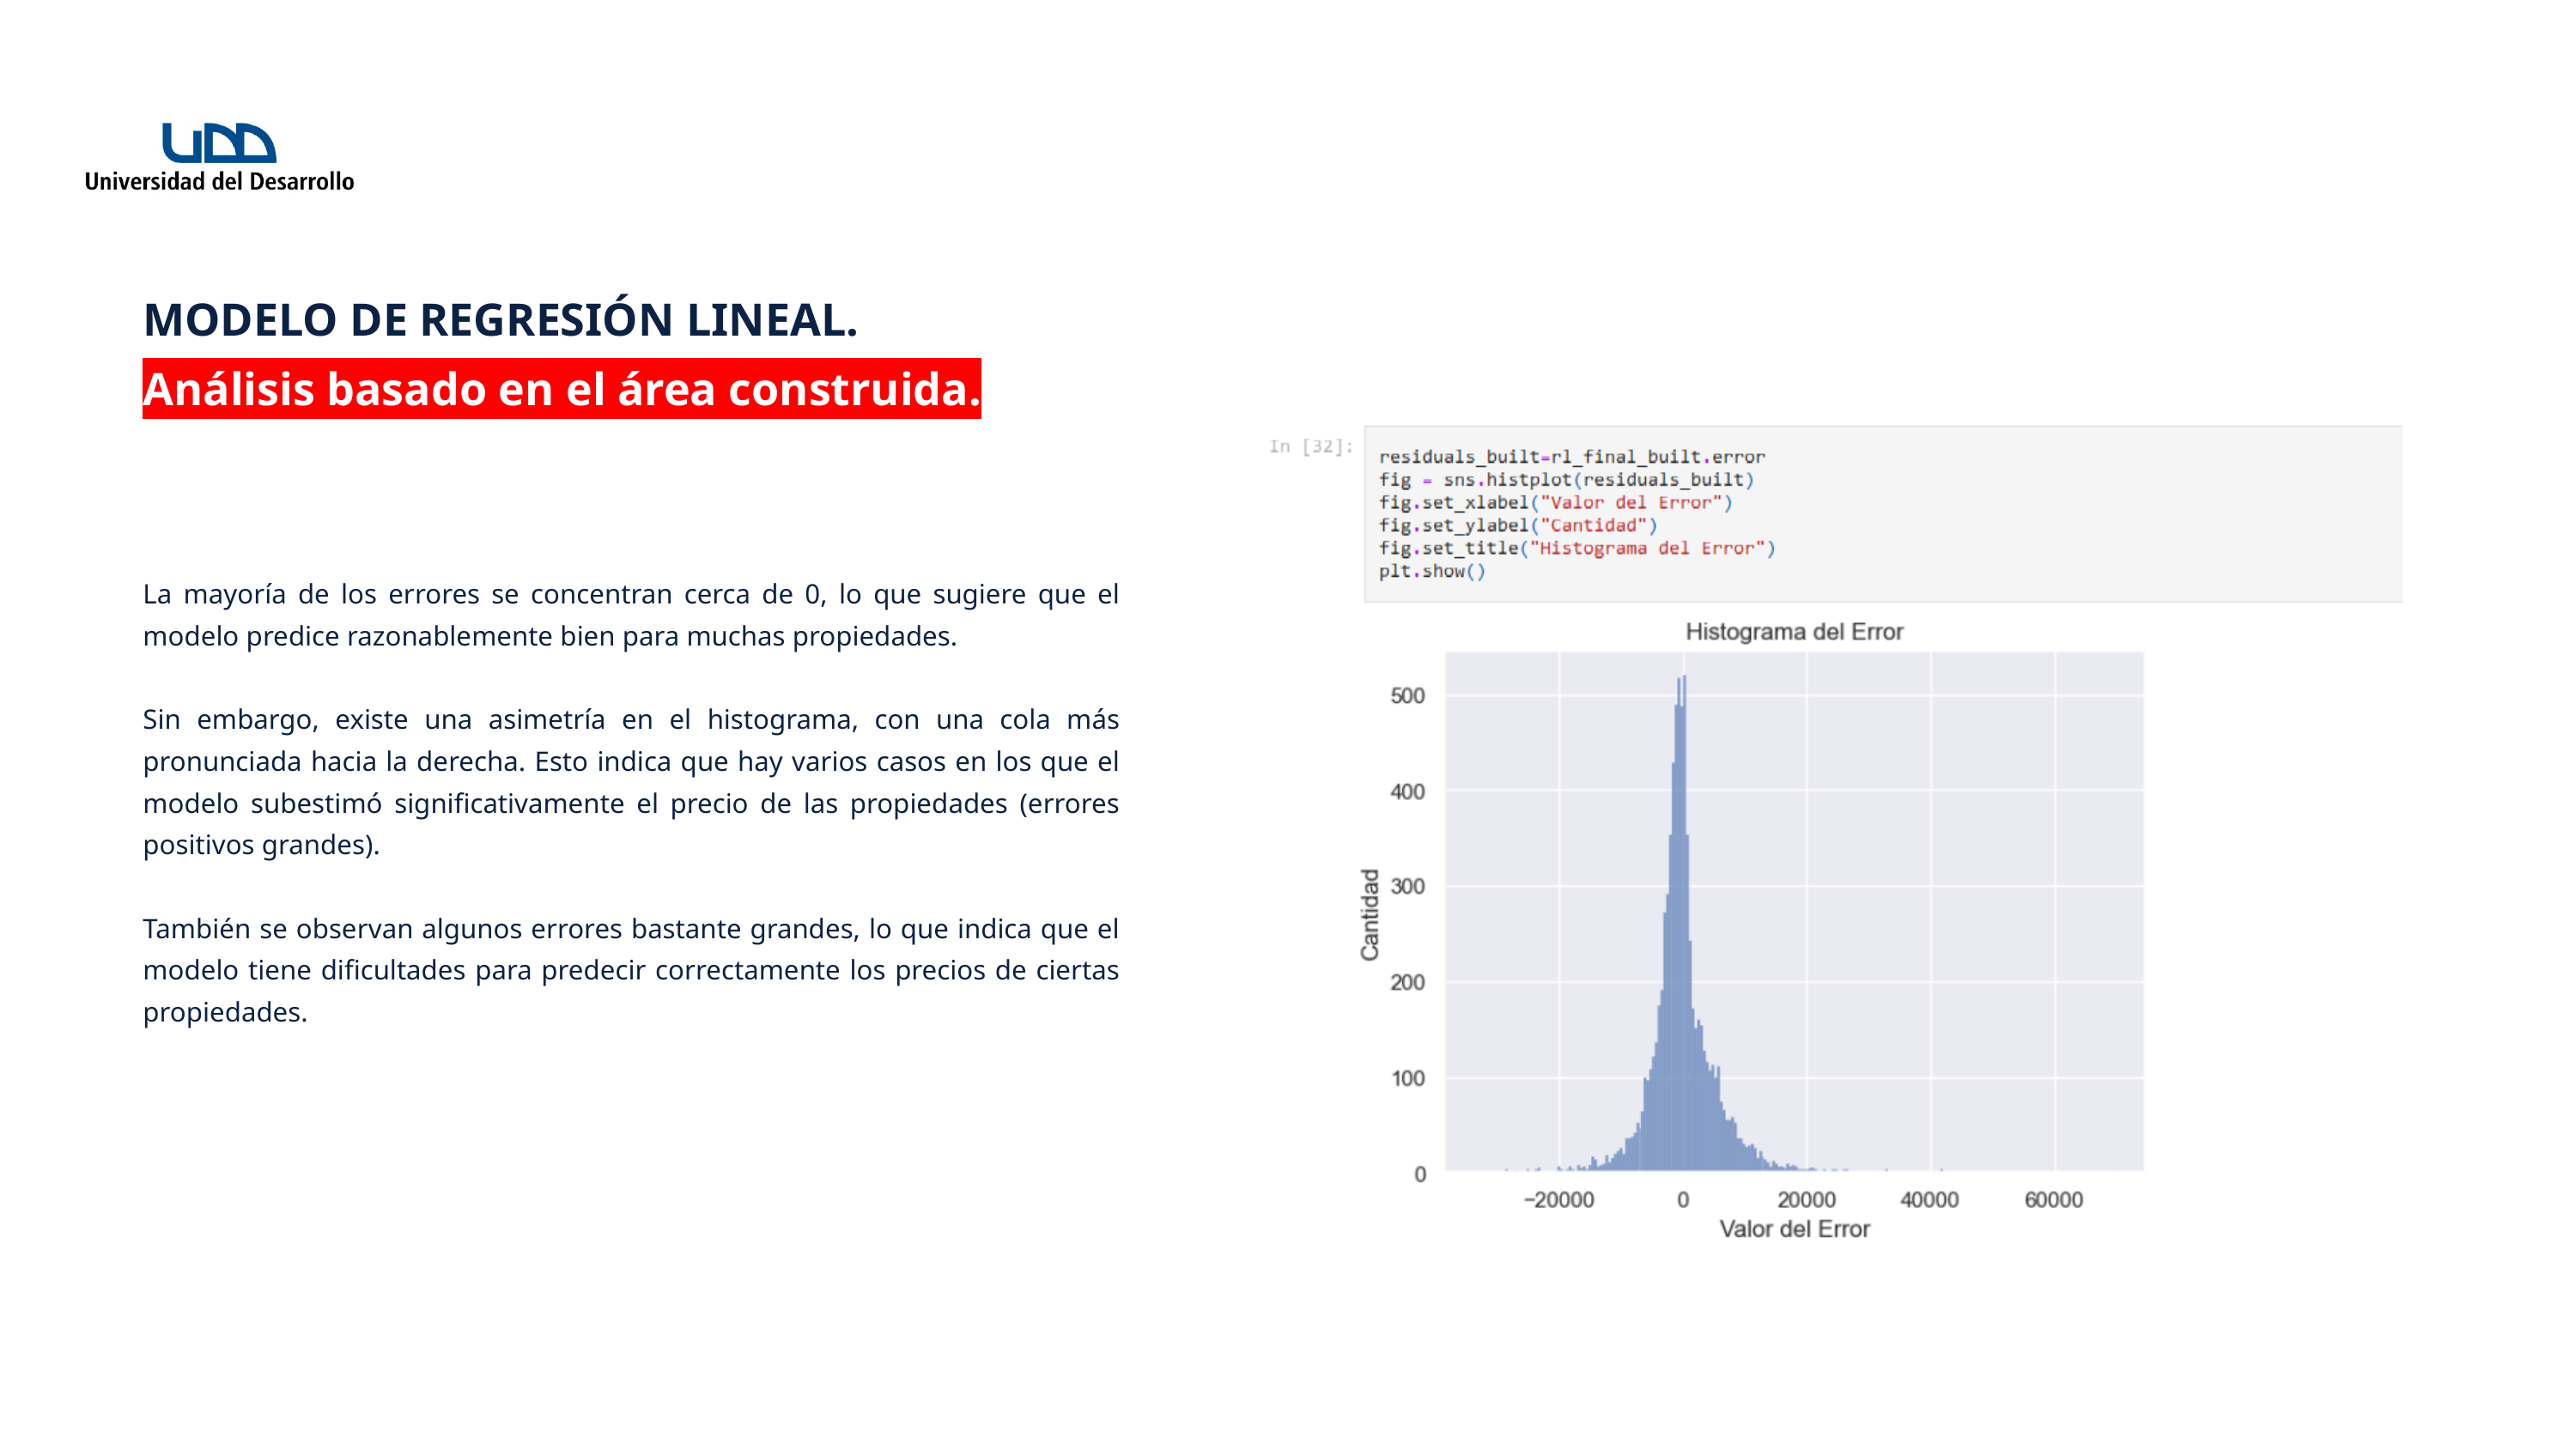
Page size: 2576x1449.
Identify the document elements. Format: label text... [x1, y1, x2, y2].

text_box MODELO DE REGRESIÓN LINEAL. Análisis basado en el área construida. [143, 275, 1182, 415]
text_box La mayoría de los errores se concentran cerca de 0, lo que sugiere que el modelo predice razonablemente bien para muchas propiedades. Sin embargo, existe una asimetría en el histograma, con una cola más pronunciada hacia la derecha. Esto indica que hay varios casos en los que el modelo subestimó significativamente el precio de las propiedades (errores positivos grandes). También se observan algunos errores bastante grandes, lo que indica que el modelo tiene dificultades para predecir correctamente los precios de ciertas propiedades. [143, 567, 1121, 1028]
picture [54, 114, 391, 195]
picture [1233, 415, 2403, 1261]
